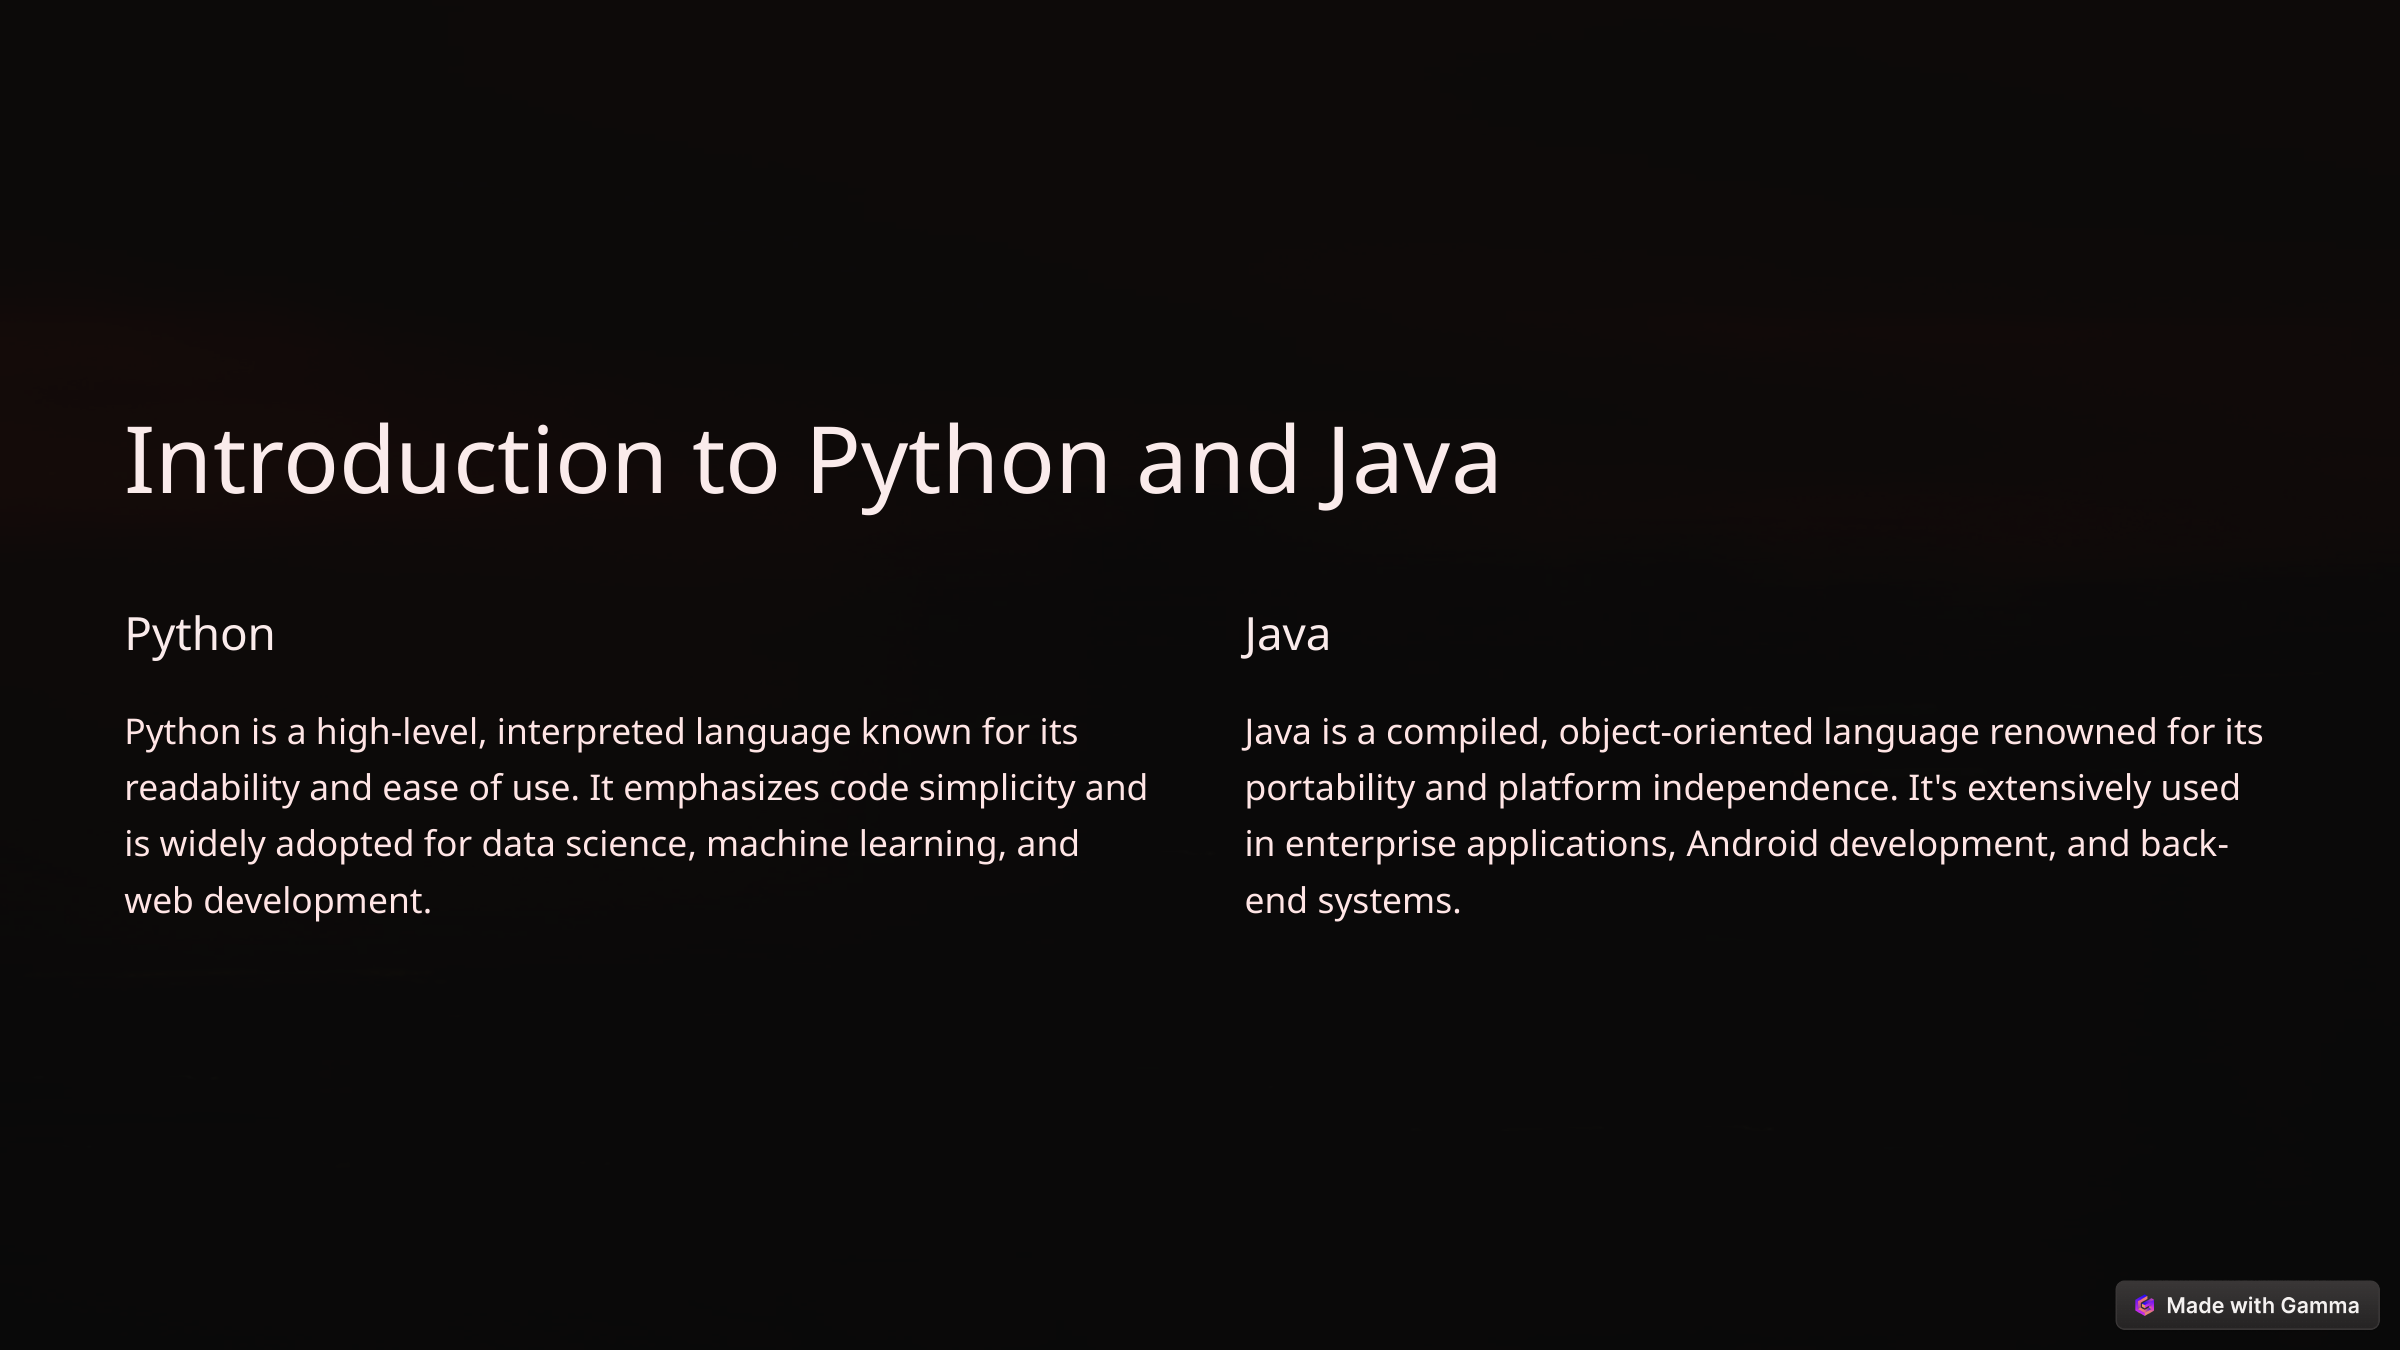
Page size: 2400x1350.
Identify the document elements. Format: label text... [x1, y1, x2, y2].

text_box Java [1244, 601, 1713, 660]
picture [2106, 1271, 2389, 1339]
text_box Python [124, 601, 592, 660]
text_box Python is a high-level, interpreted language known for its readability and ease of use. It emphasizes code simplicity and is widely adopted for data science, machine learning, and web development. [124, 695, 1157, 923]
text_box Introduction to Python and Java [124, 395, 1910, 513]
text_box Java is a compiled, object-oriented language renowned for its portability and platform independence. It's extensively used in enterprise applications, Android development, and back-end systems. [1244, 695, 2277, 923]
